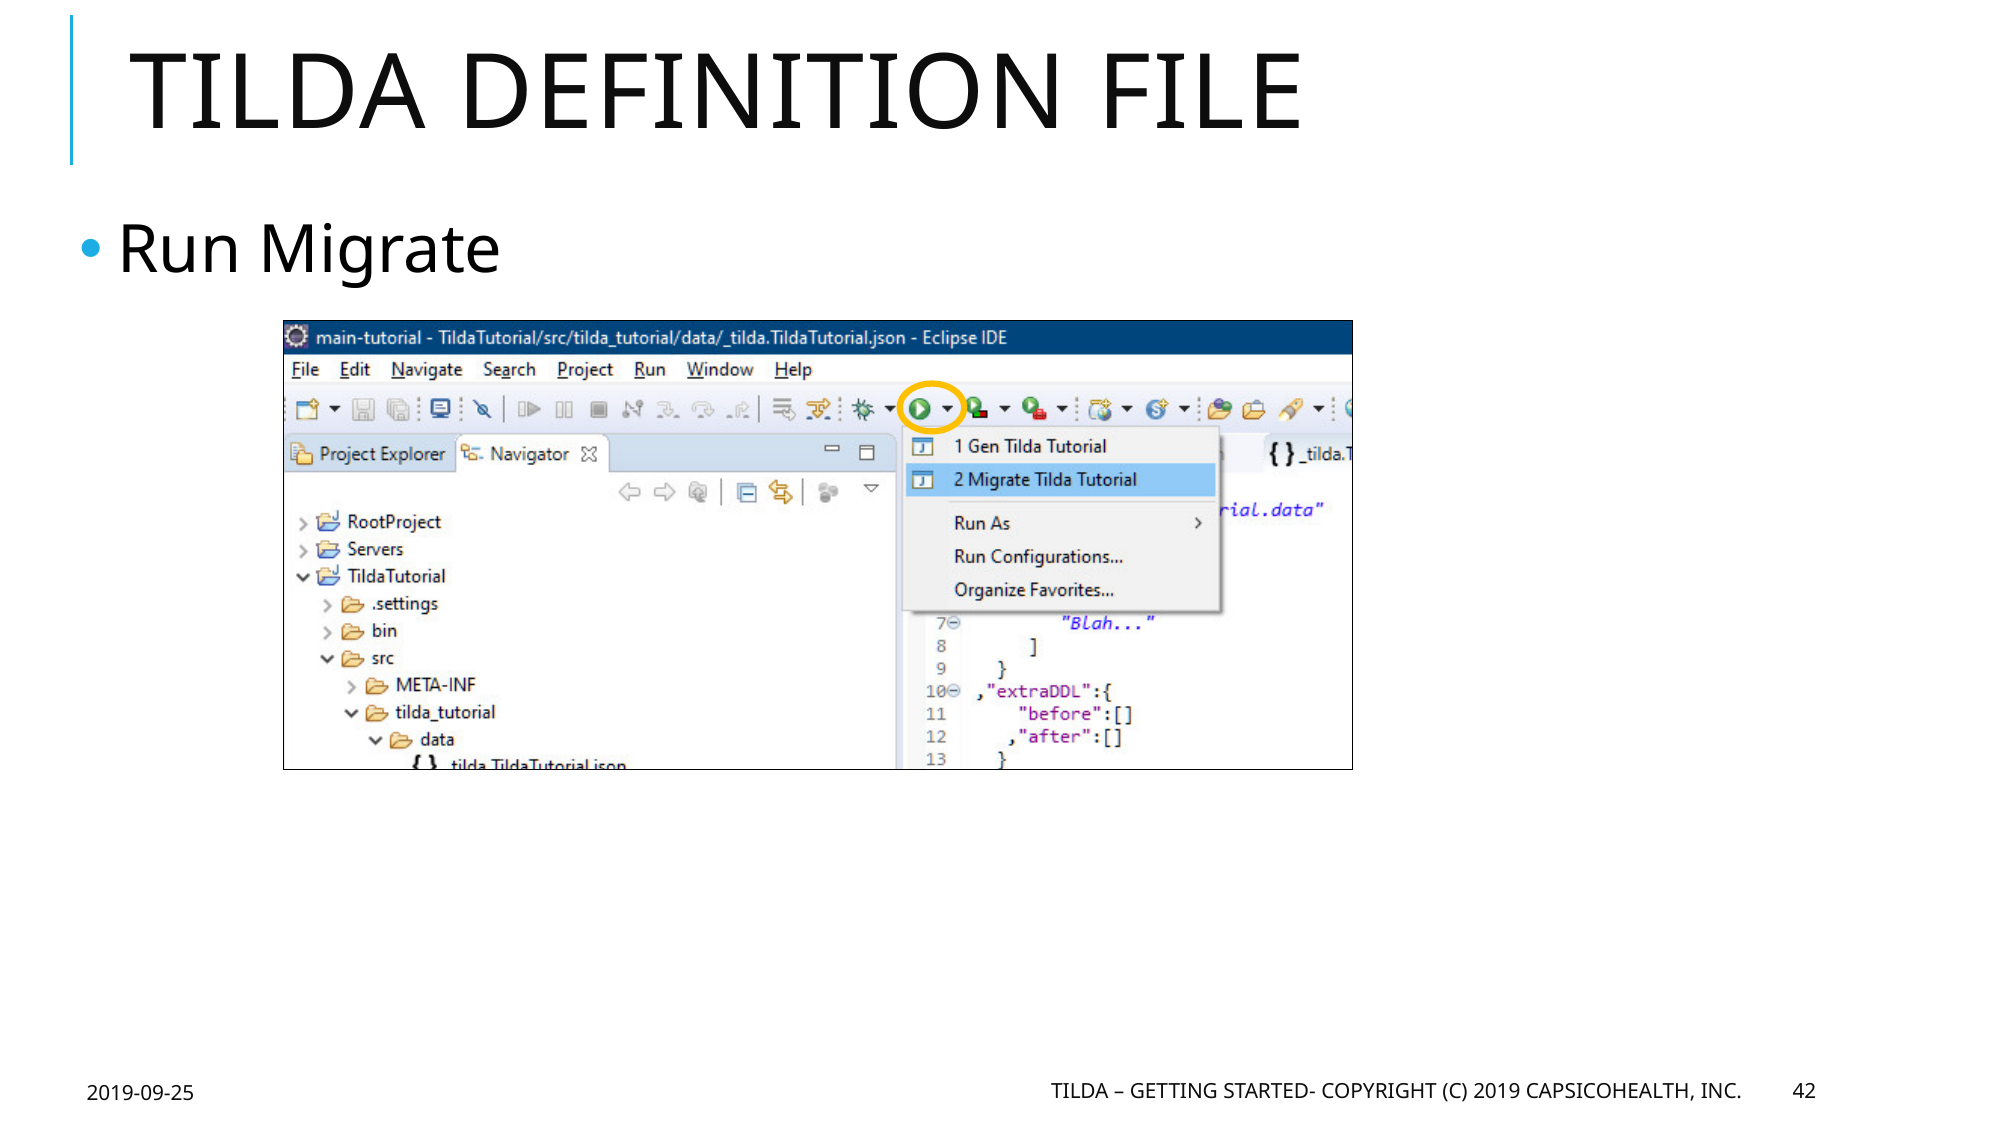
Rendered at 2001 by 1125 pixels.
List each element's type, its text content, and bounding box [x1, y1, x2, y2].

picture [283, 320, 1353, 771]
slide_number 42 [1777, 1077, 1938, 1107]
footer Tilda – Getting Started- Copyright (c) 2019 CapsicoHealth, Inc. [559, 1077, 1763, 1107]
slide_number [71, 1077, 522, 1107]
list Run Migrate [71, 207, 1938, 1035]
title Tilda Definition File [114, 34, 1938, 163]
